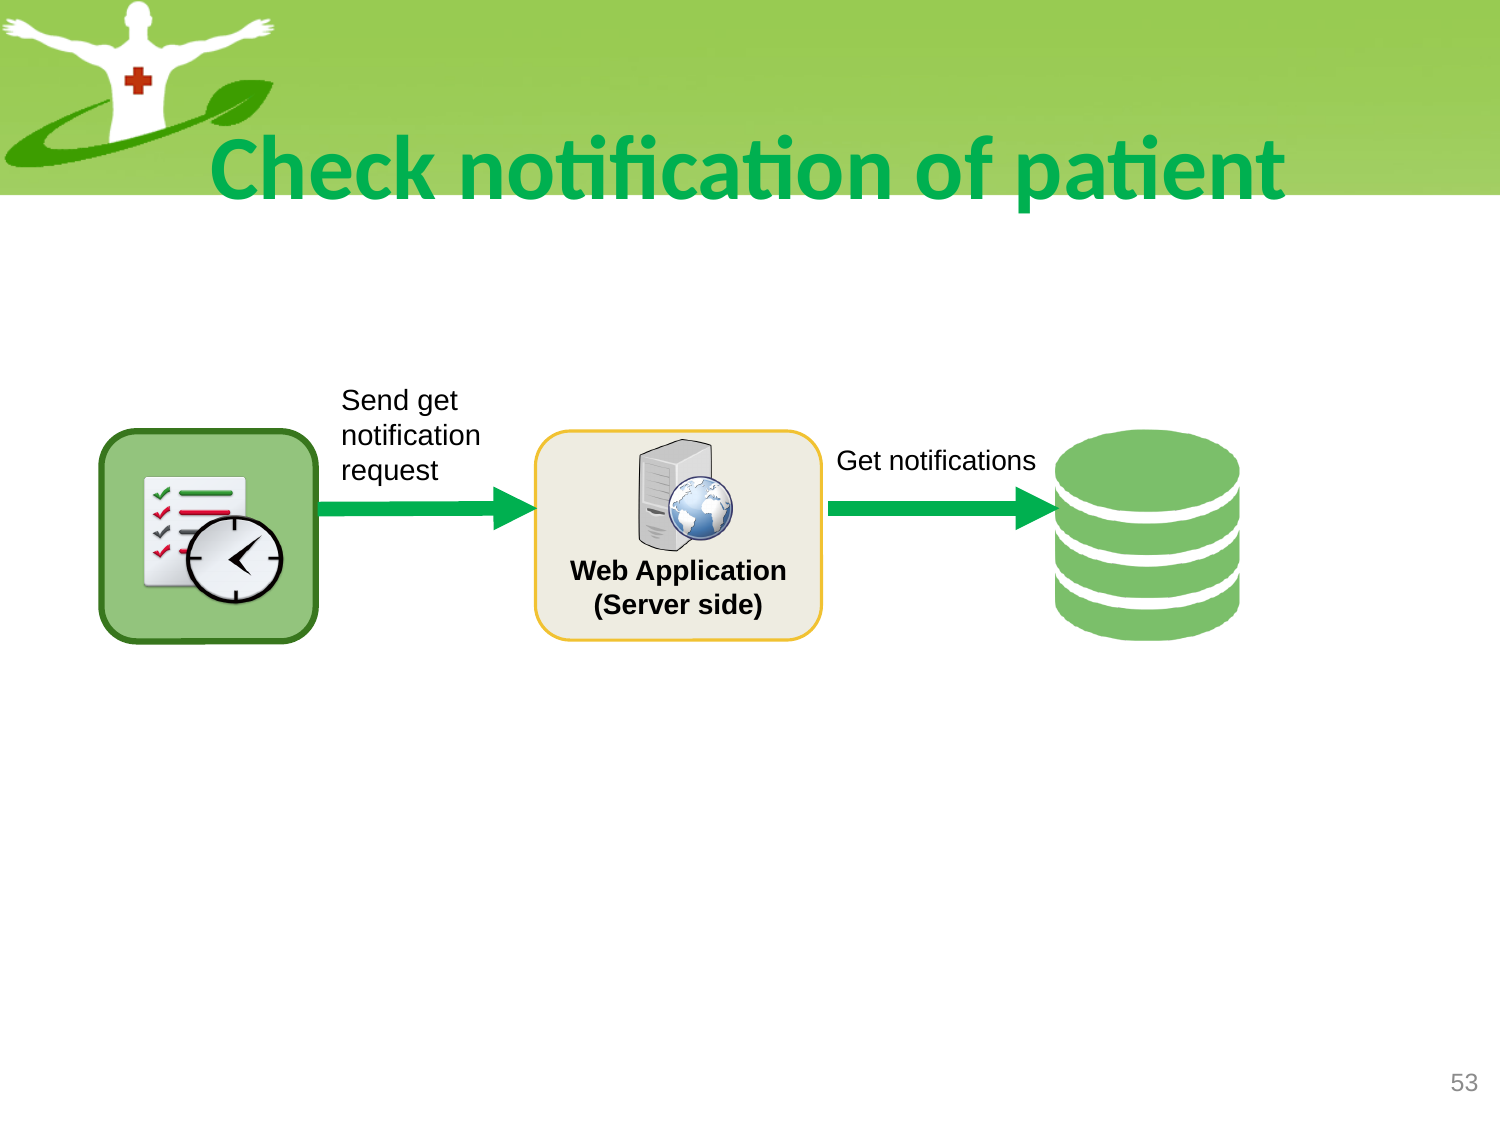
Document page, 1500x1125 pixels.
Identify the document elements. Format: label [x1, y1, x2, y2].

text_box [101, 430, 316, 642]
picture [0, 0, 1500, 1125]
